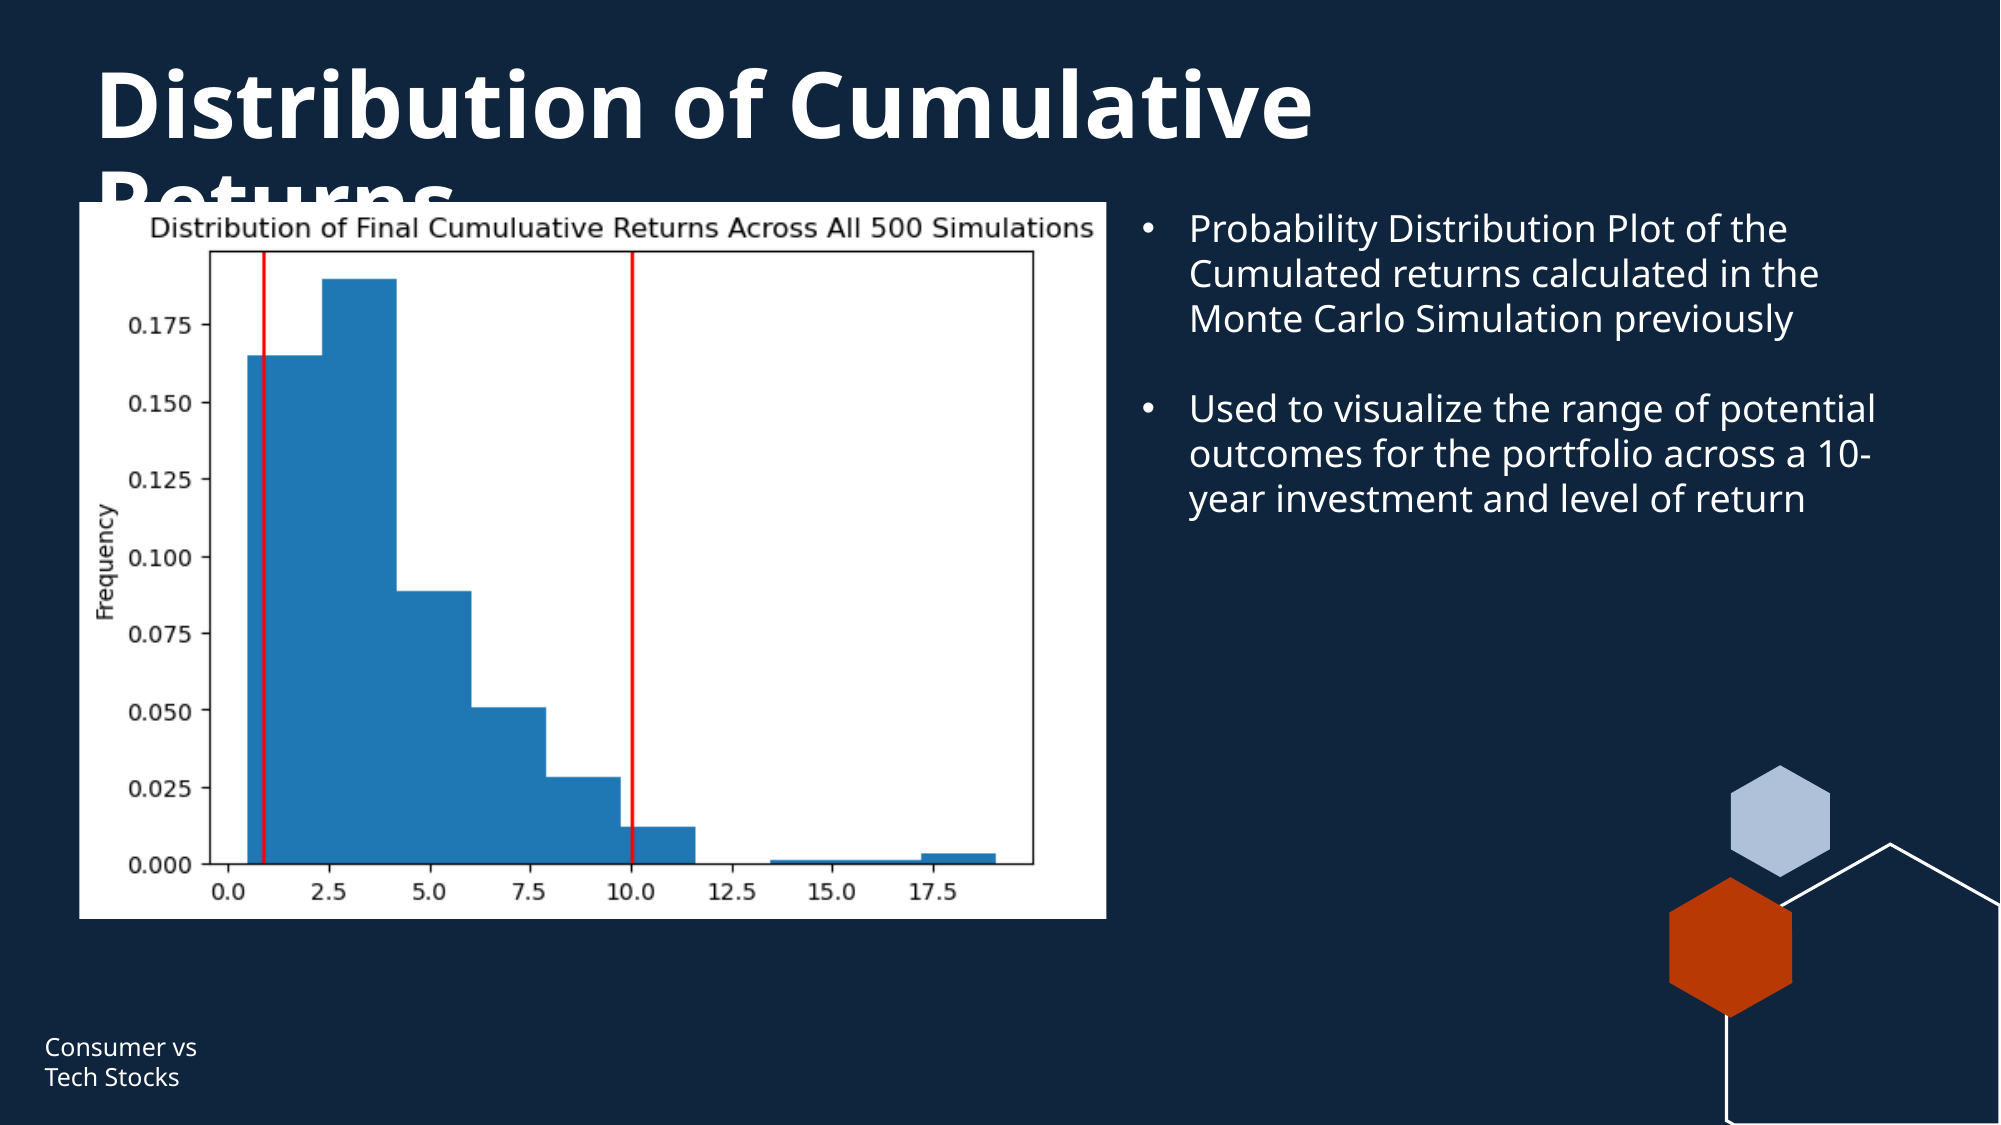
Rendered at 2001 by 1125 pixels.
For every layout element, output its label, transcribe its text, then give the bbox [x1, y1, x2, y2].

title Distribution of Cumulative Returns [79, 52, 1444, 159]
picture [79, 202, 1107, 919]
text_box Probability Distribution Plot of the Cumulated returns calculated in the Monte Carlo Simulation previously Used to visualize the range of potential outcomes for the portfolio across a 10-year investment and level of return [1127, 197, 1901, 528]
footer Consumer vs Tech Stocks [29, 1031, 220, 1092]
